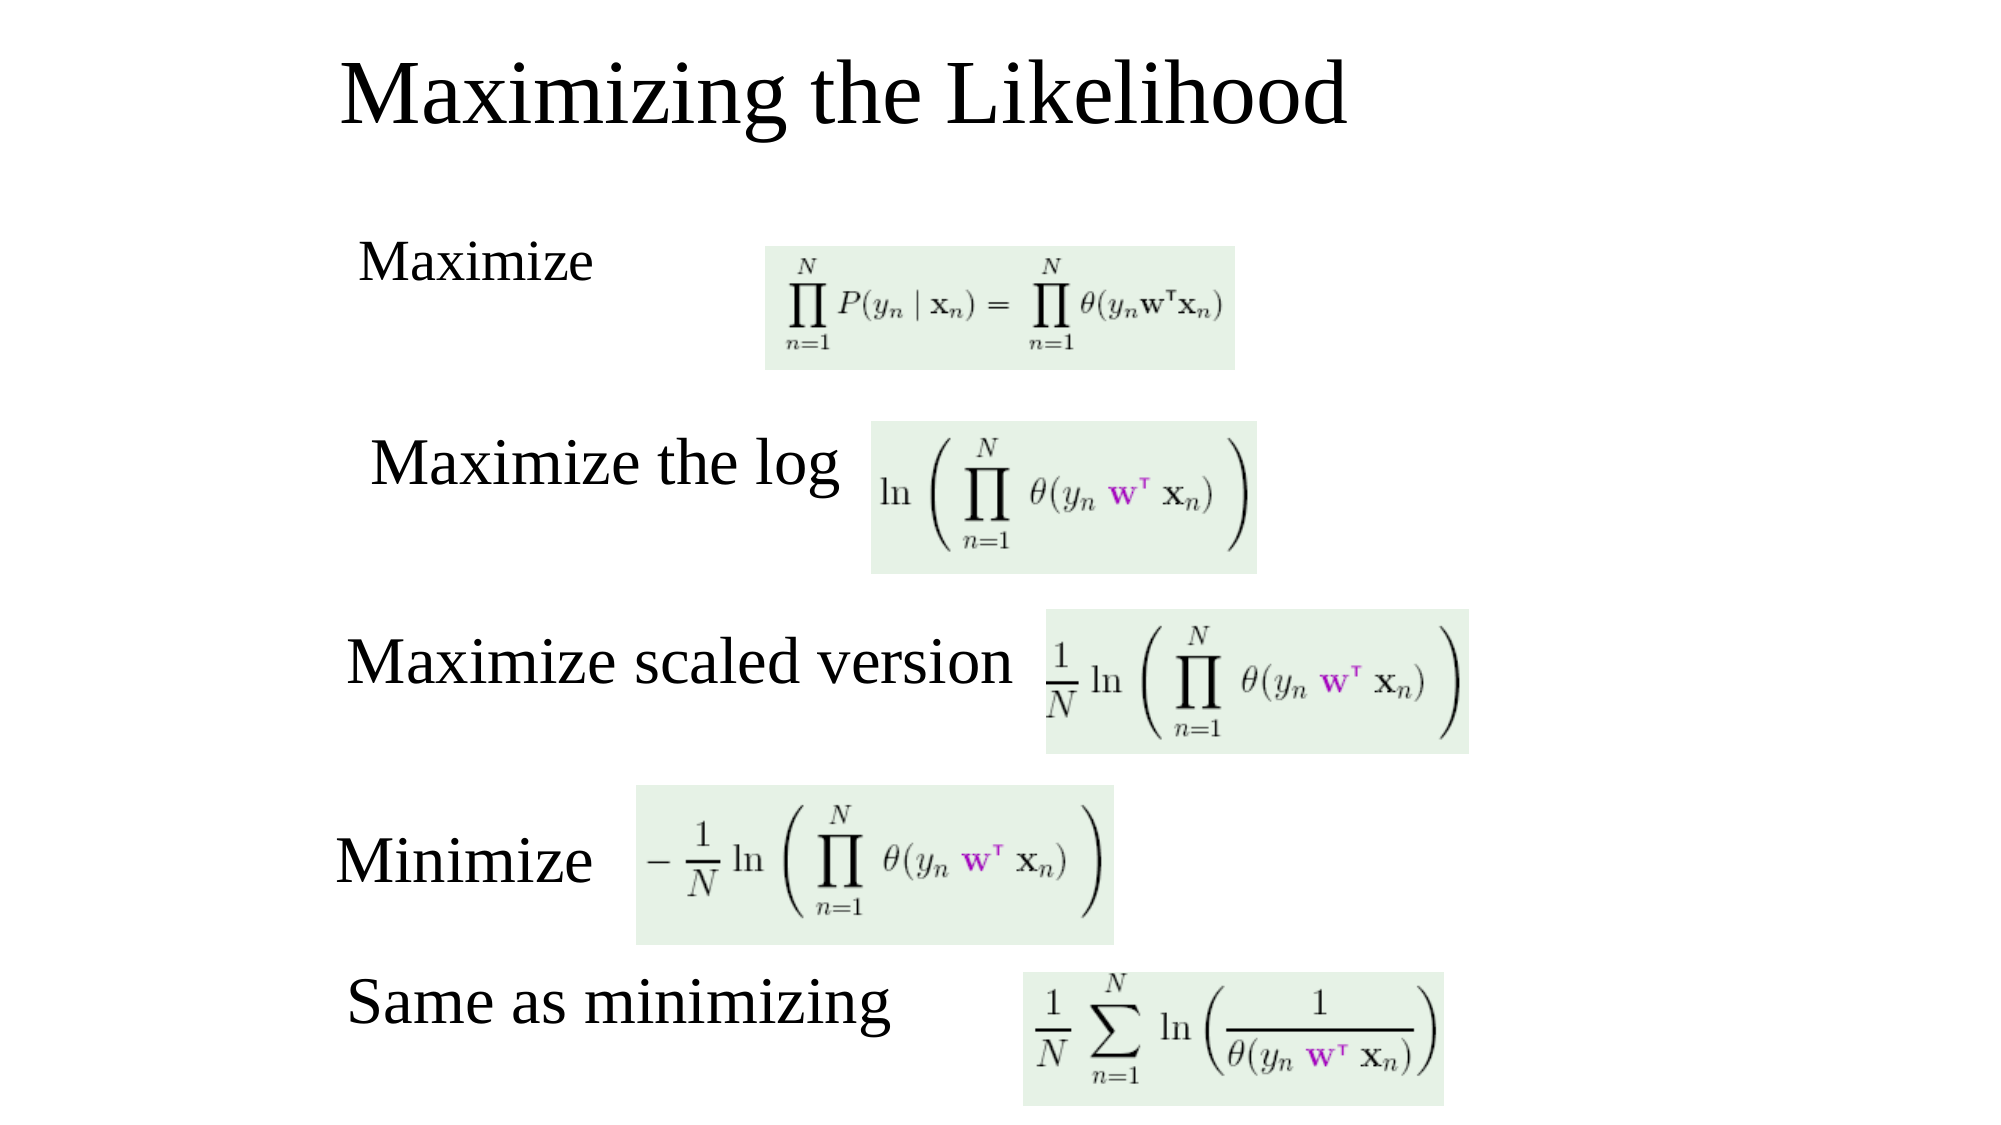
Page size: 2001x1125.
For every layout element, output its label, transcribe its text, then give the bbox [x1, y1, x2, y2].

picture [1046, 609, 1469, 754]
picture [1023, 972, 1444, 1106]
text_box Minimize [320, 808, 1671, 961]
picture [765, 245, 1235, 370]
title Maximizing the Likelihood [324, 0, 1675, 188]
text_box Maximize the log [355, 410, 1706, 563]
text_box Same as minimizing [331, 949, 1682, 1102]
text_box Maximize scaled version [331, 609, 1682, 762]
picture [871, 421, 1258, 574]
picture [636, 785, 1114, 945]
list Maximize [343, 222, 1694, 375]
